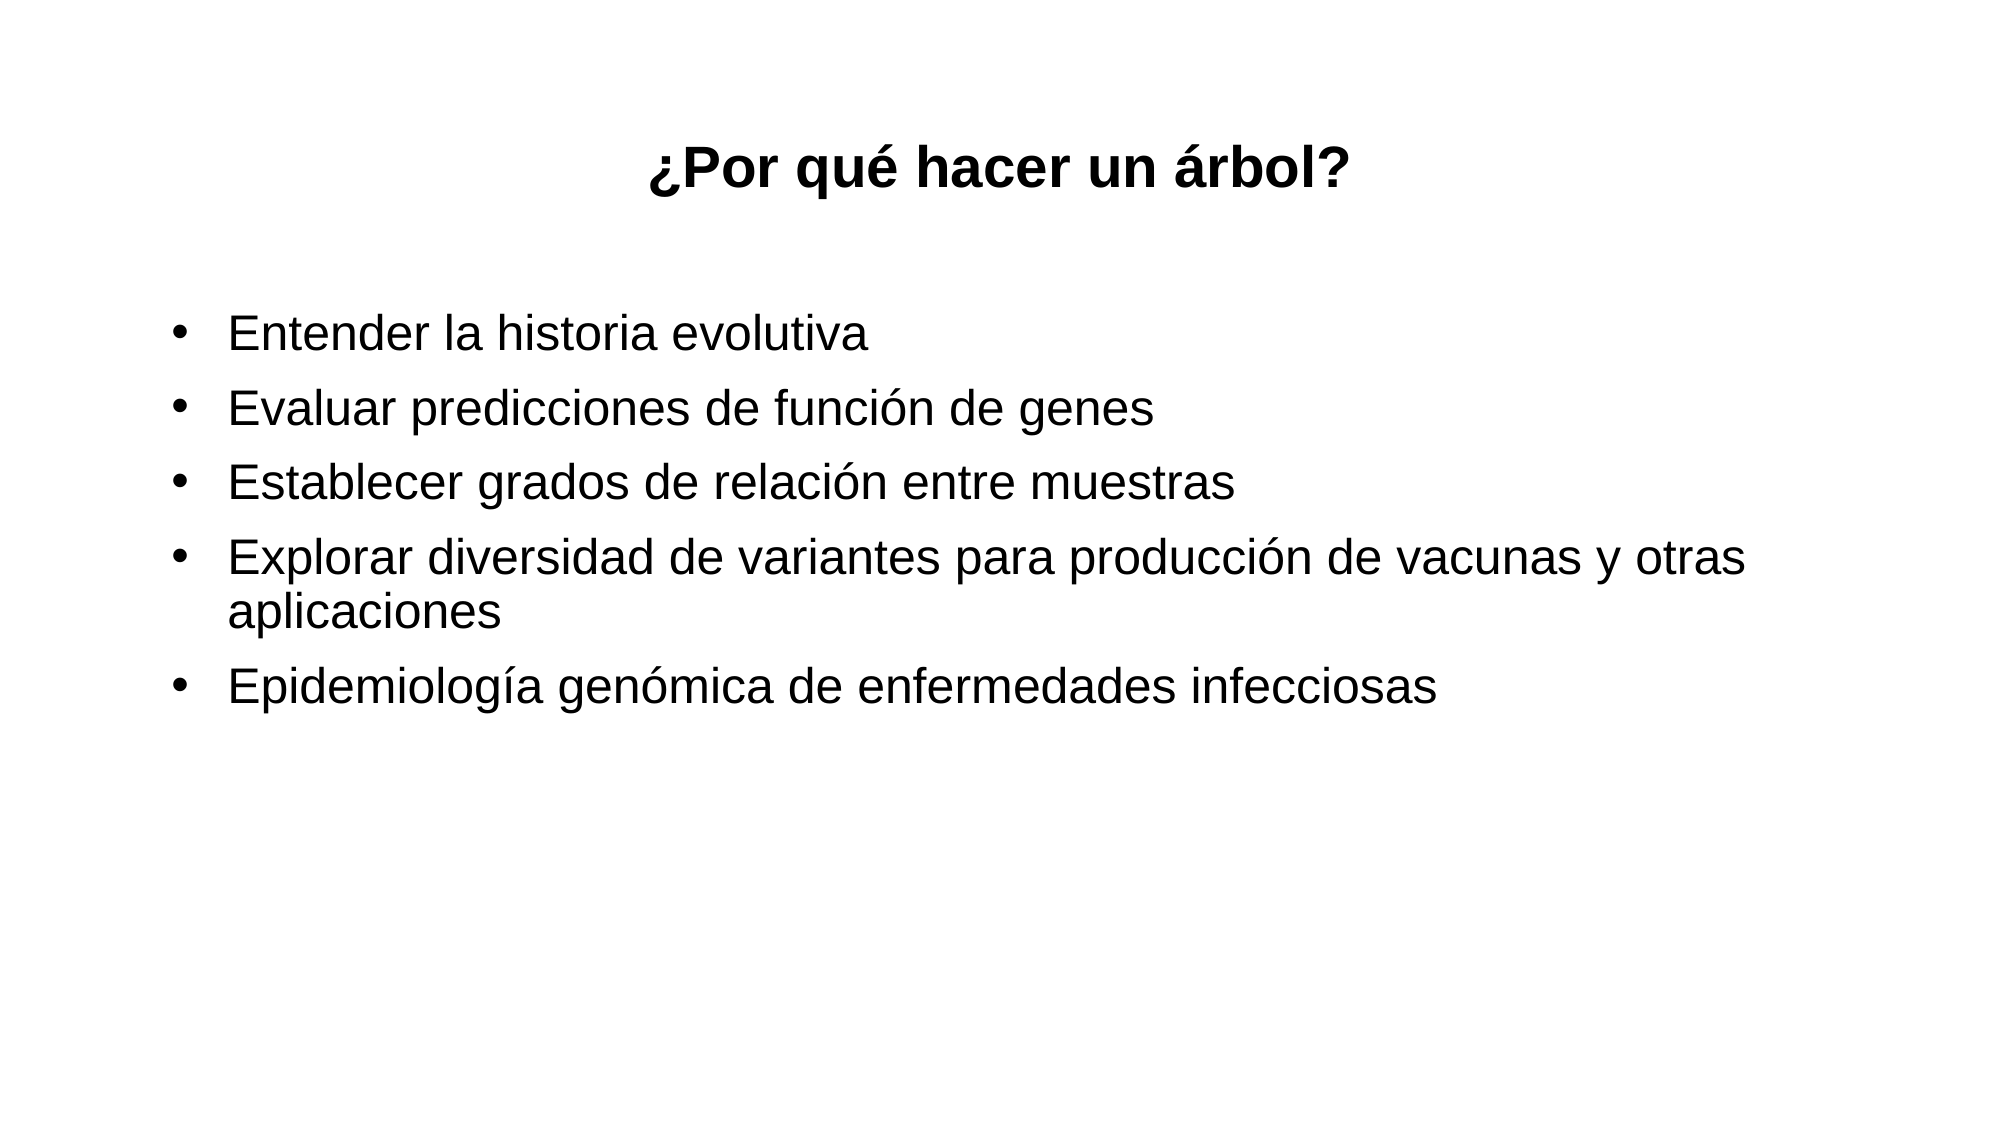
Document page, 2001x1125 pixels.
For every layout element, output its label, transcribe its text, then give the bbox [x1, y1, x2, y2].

list Entender la historia evolutiva Evaluar predicciones de función de genes Establecer grados de relación entre muestras Explorar diversidad de variantes para producción de vacunas y otras aplicaciones Epidemiología genómica de enfermedades infecciosas [137, 299, 1863, 1014]
title ¿Por qué hacer un árbol? [137, 59, 1863, 278]
